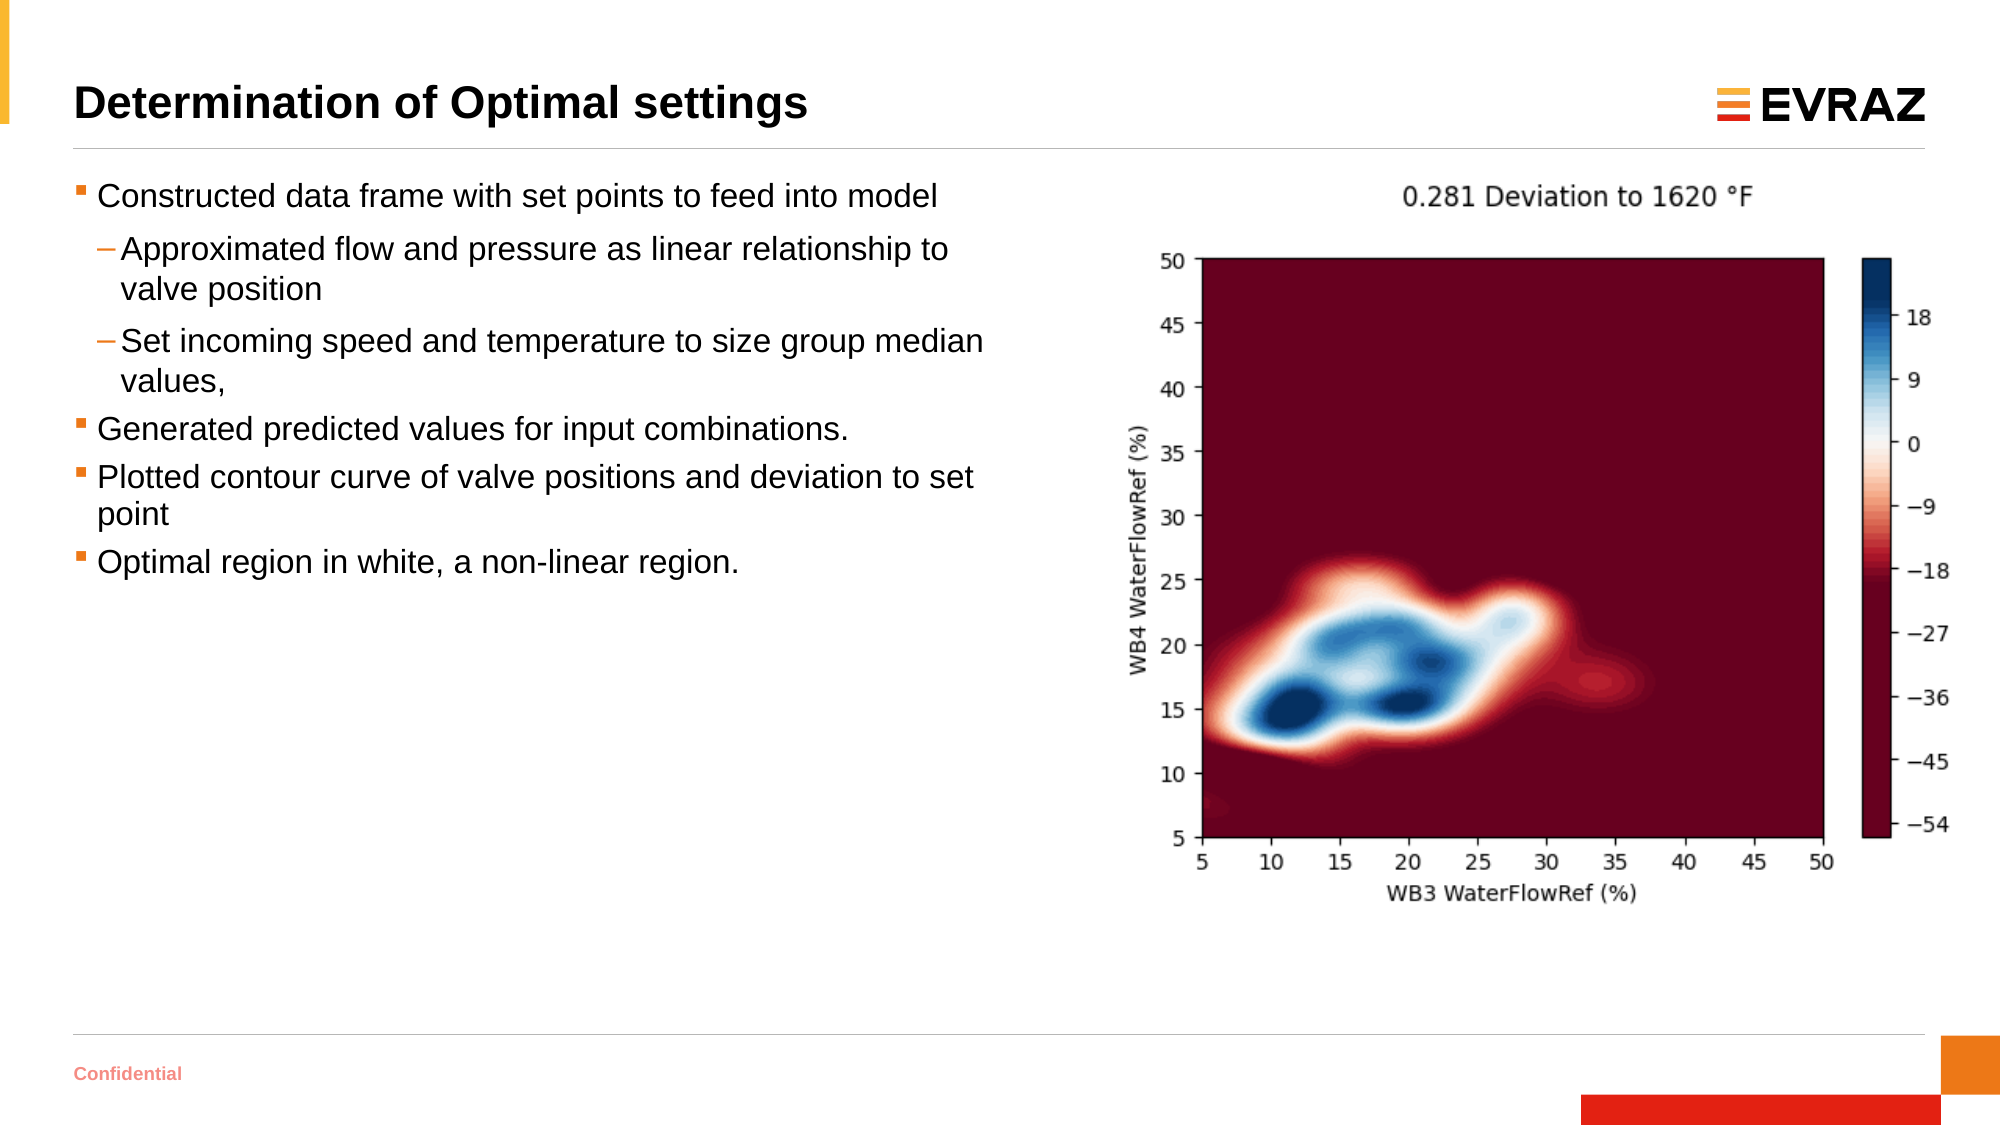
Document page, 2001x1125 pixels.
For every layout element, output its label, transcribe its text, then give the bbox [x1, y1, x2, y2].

footer Confidential [73, 1053, 1854, 1092]
title Determination of Optimal settings [73, 79, 1675, 128]
list Constructed data frame with set points to feed into model Approximated flow and pressure as linear relationship to valve position Set incoming speed and temperature to size group median values, Generated predicted values for input combinations. Plotted contour curve of valve positions and deviation to set point Optimal region in white, a non-linear region. [73, 178, 1035, 1012]
picture [1112, 169, 1967, 920]
picture [1717, 88, 1925, 121]
